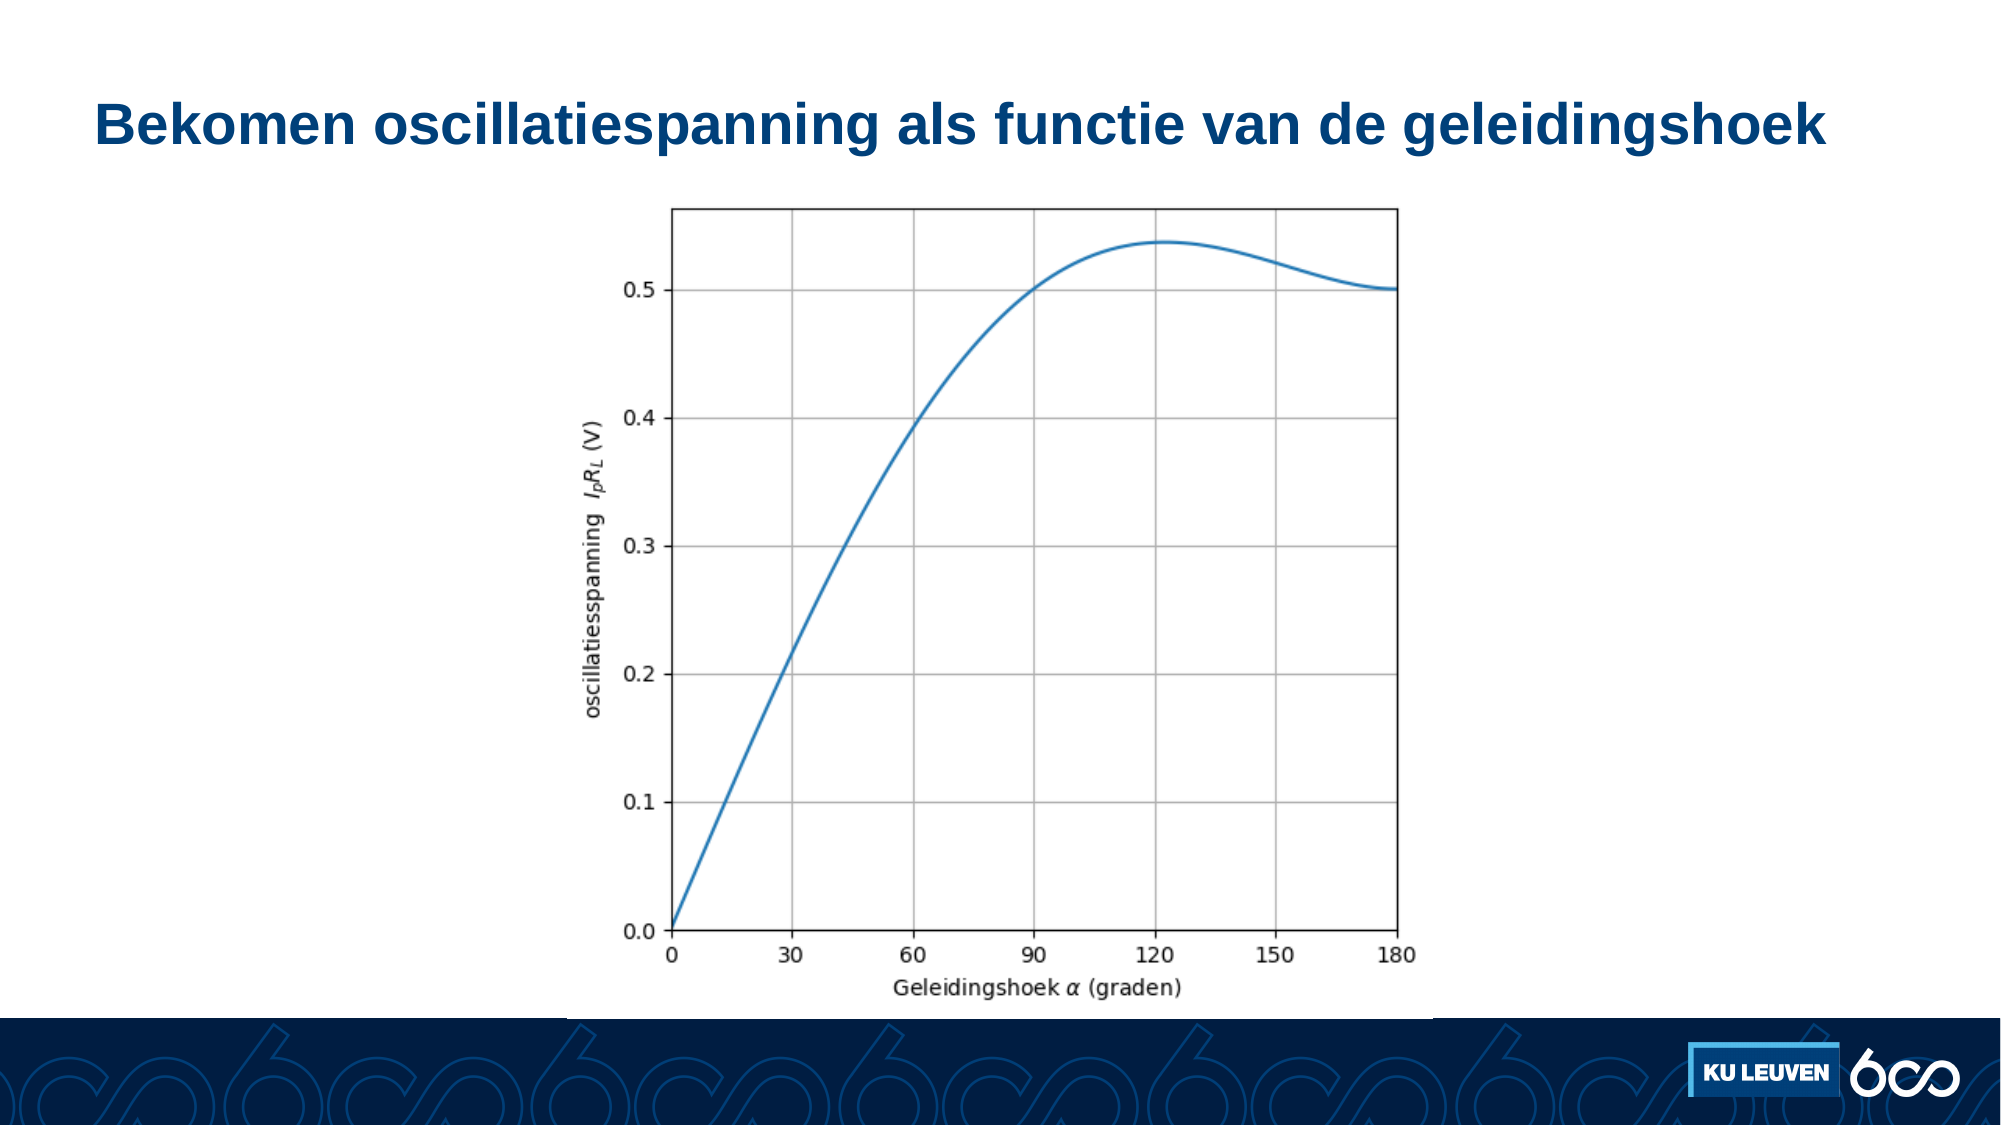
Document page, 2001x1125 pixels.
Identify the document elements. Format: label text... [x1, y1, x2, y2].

title Bekomen oscillatiespanning als functie van de geleidingshoek [94, 94, 1906, 201]
picture [0, 193, 2001, 1125]
